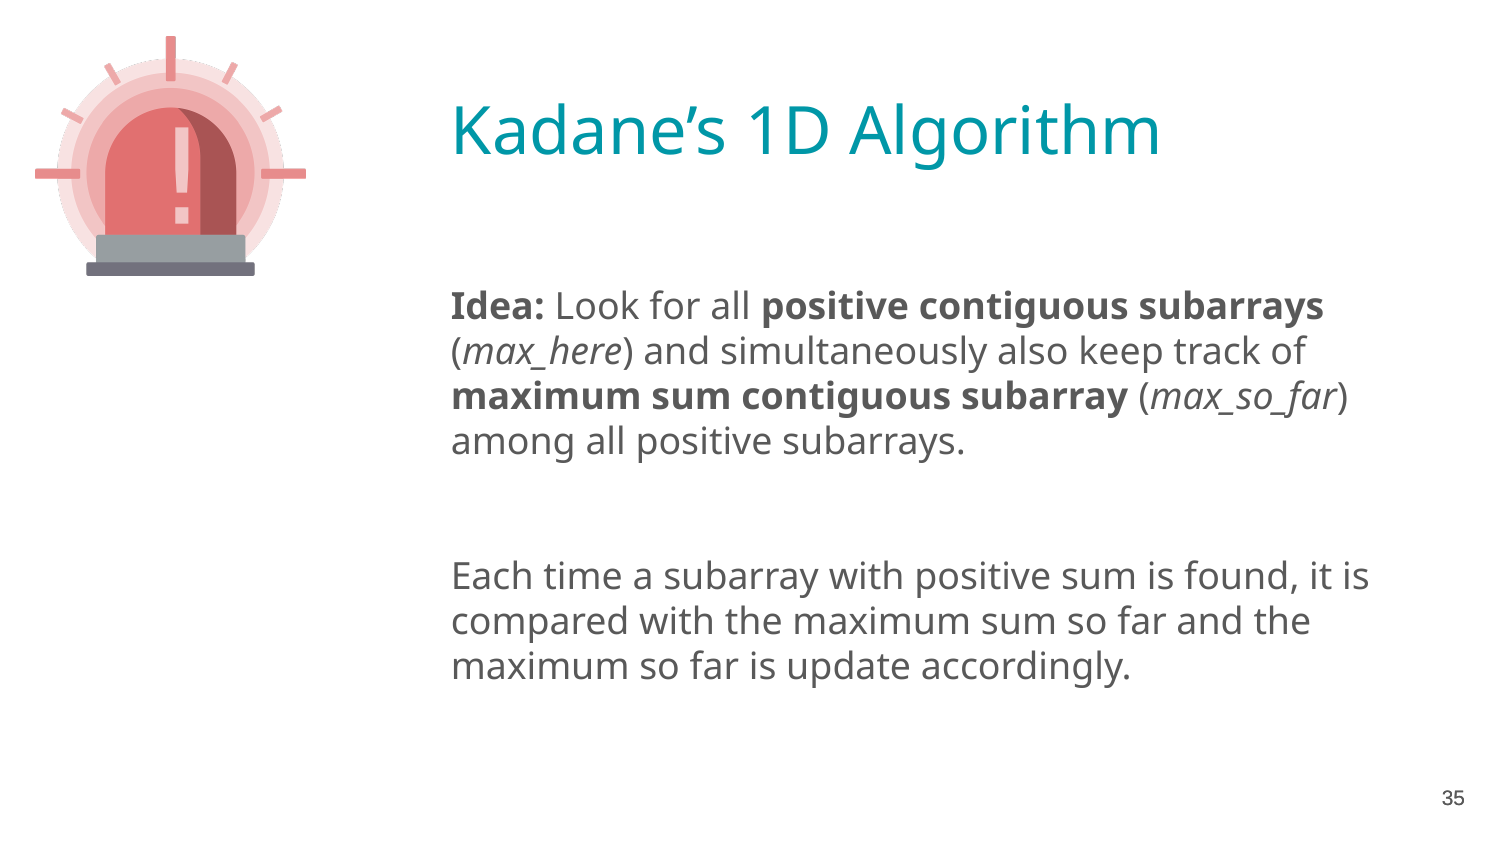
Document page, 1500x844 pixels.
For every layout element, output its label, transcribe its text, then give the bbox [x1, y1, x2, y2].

list Idea: Look for all positive contiguous subarrays (max_here) and simultaneously also keep track of maximum sum contiguous subarray (max_so_far) among all positive subarrays. Each time a subarray with positive sum is found, it is compared with the maximum sum so far and the maximum so far is update accordingly. [435, 184, 1449, 785]
slide_number ‹#› [1389, 764, 1480, 830]
title Kadane’s 1D Algorithm [435, 72, 1449, 167]
picture [34, 36, 306, 276]
